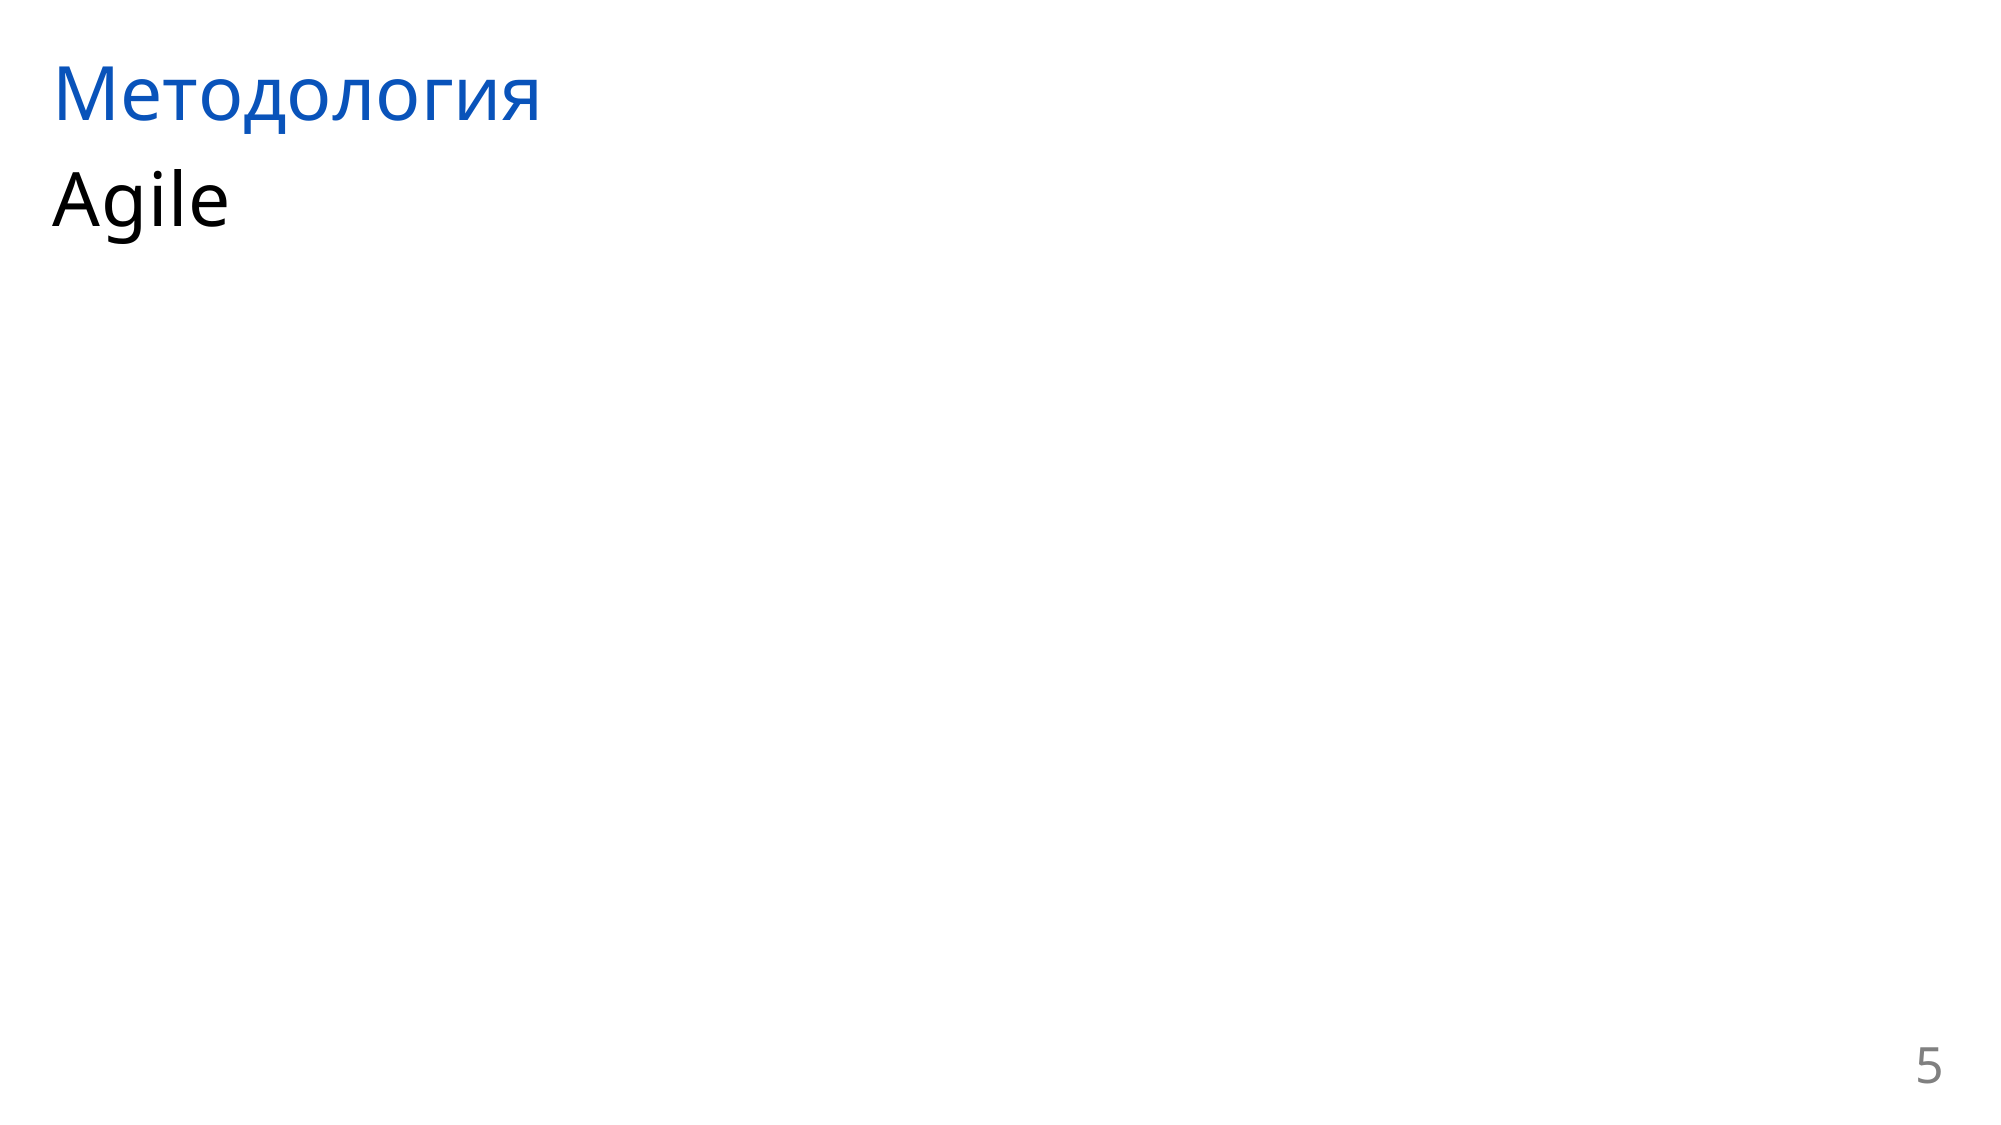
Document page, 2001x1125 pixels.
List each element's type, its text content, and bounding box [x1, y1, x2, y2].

text_box Методология [37, 38, 1282, 144]
text_box 5 [1875, 1026, 1984, 1101]
text_box Agile [37, 144, 1282, 250]
